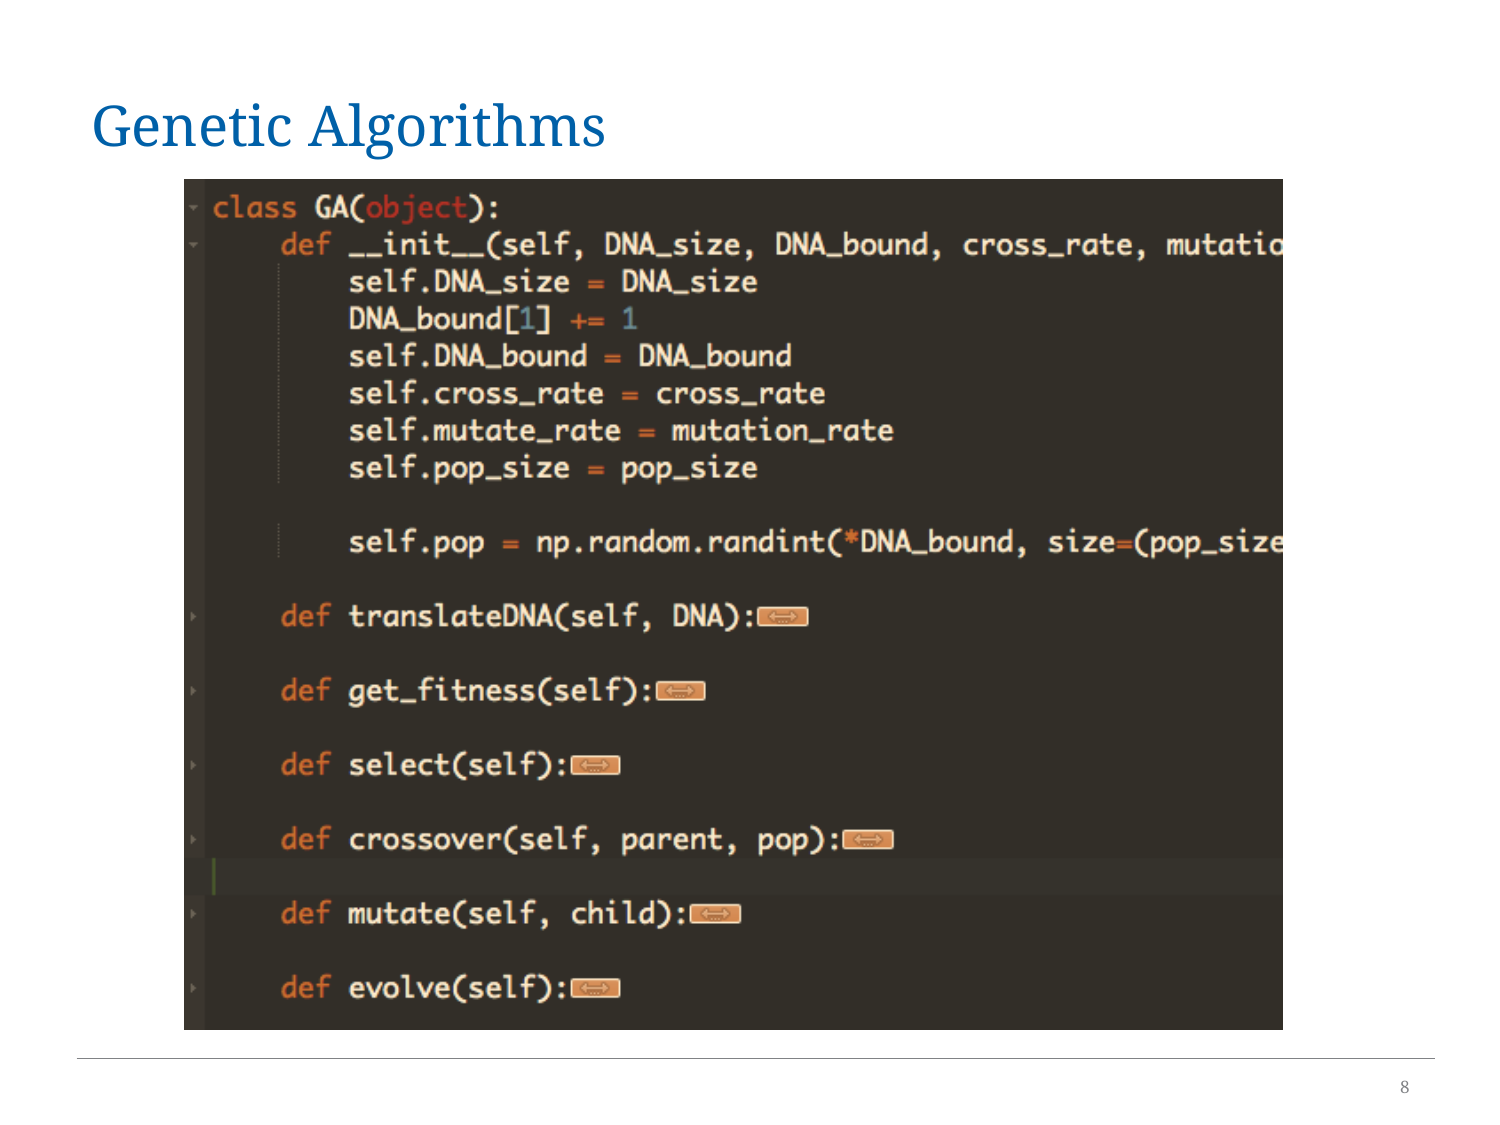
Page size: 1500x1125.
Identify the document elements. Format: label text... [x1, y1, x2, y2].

slide_number 8 [1175, 1057, 1425, 1118]
title Genetic Algorithms [76, 54, 1427, 194]
picture [184, 178, 1283, 1030]
